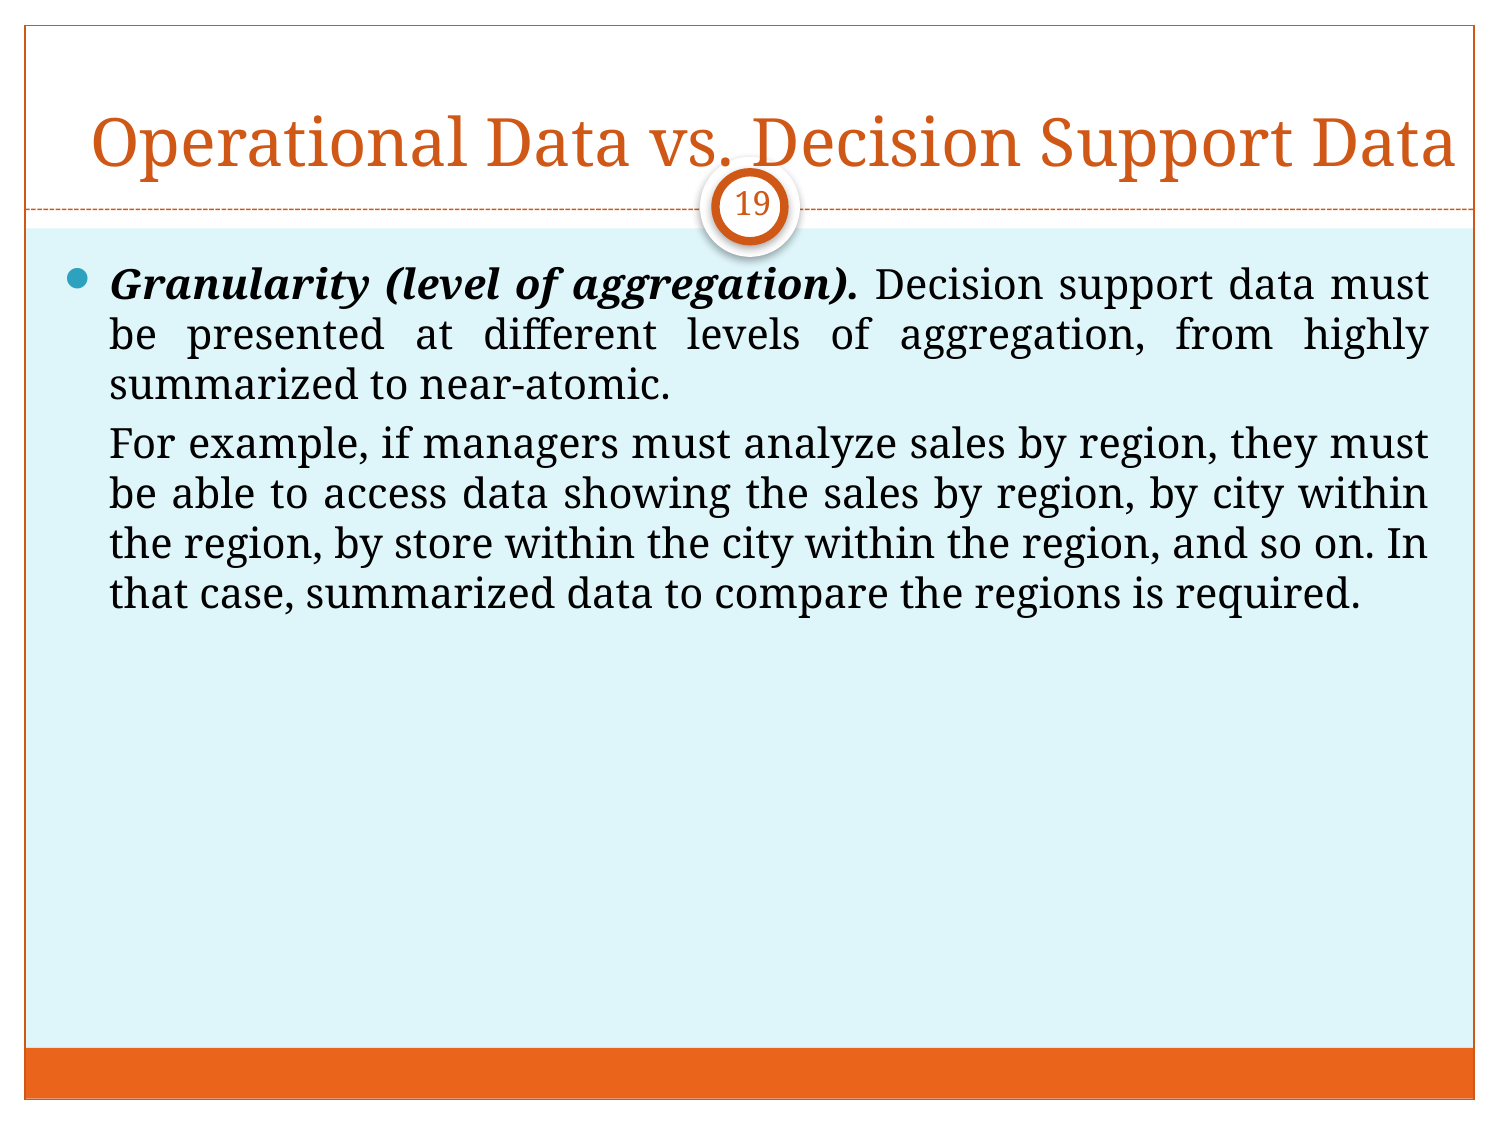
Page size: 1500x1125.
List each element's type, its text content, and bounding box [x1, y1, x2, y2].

list Granularity (level of aggregation). Decision support data must be presented at different levels of aggregation, from highly summarized to near-atomic. For example, if managers must analyze sales by region, they must be able to access data showing the sales by region, by city within the region, by store within the city within the region, and so on. In that case, summarized data to compare the regions is required. [49, 250, 1445, 1001]
text_box Operational Data vs. Decision Support Data [74, 62, 1475, 187]
slide_number 19 [715, 187, 791, 241]
